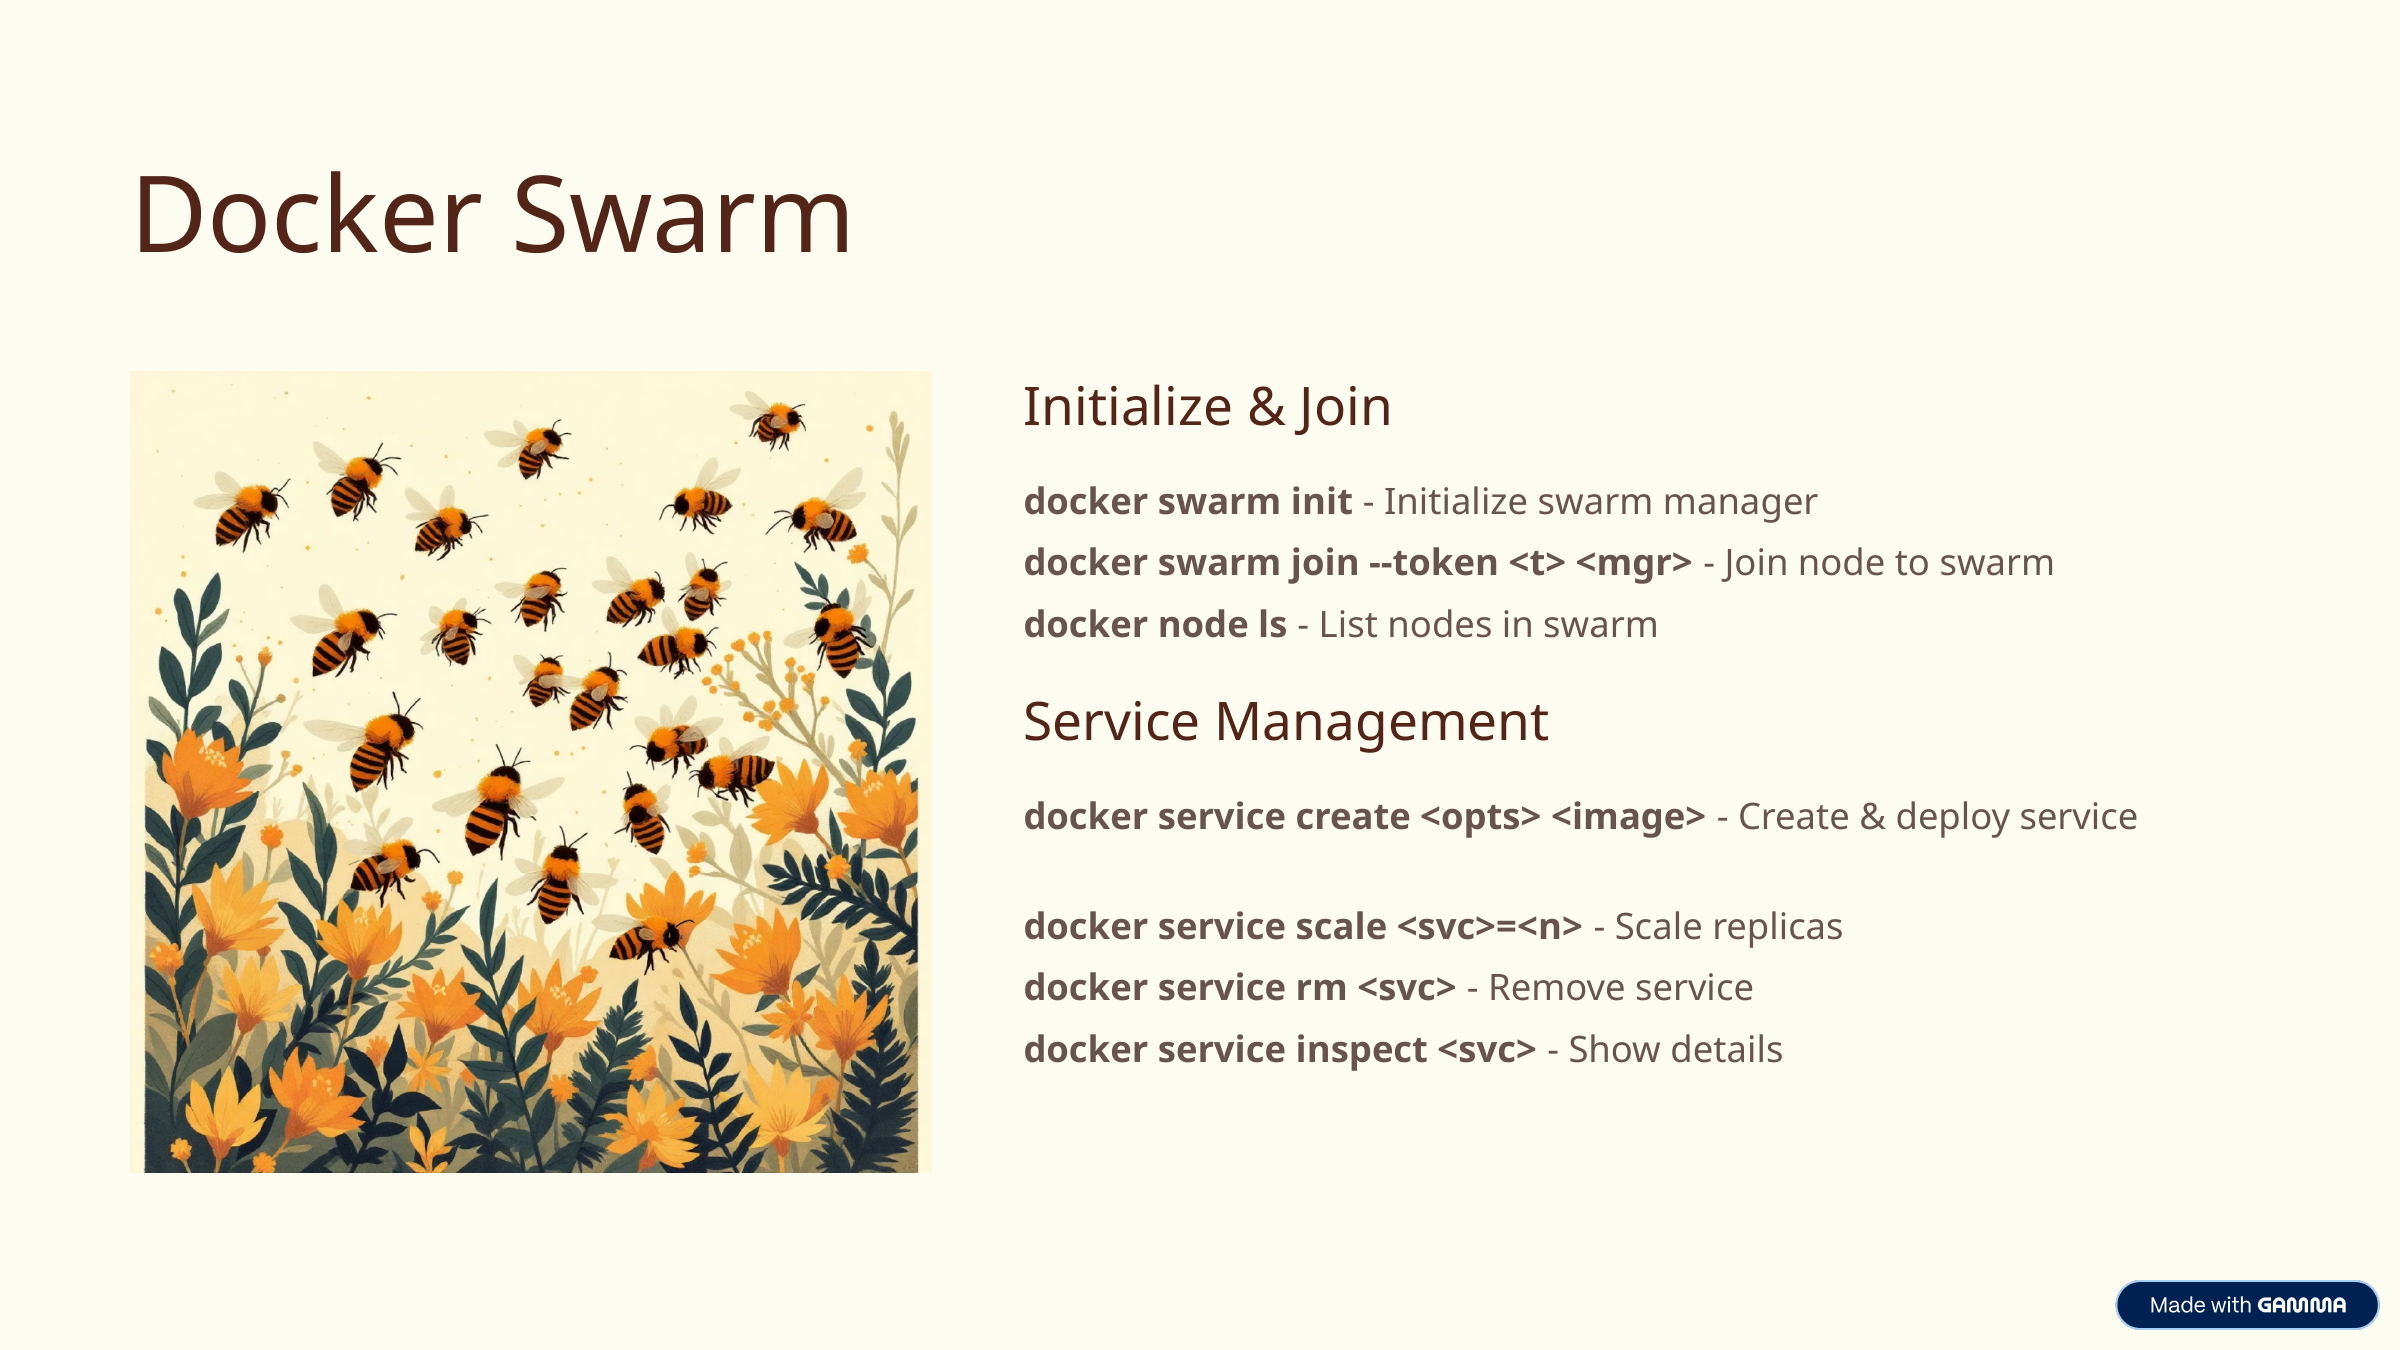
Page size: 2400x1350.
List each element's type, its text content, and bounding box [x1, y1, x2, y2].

text_box Initialize & Join [1023, 367, 1559, 437]
text_box docker node ls - List nodes in swarm [1023, 596, 2271, 645]
text_box docker service scale <svc>=<n> - Scale replicas [1023, 898, 2271, 947]
text_box docker swarm join --token <t> <mgr> - Join node to swarm [1023, 535, 2271, 584]
text_box docker service rm <svc> - Remove service [1023, 960, 2271, 1009]
text_box Docker Swarm [130, 135, 1200, 275]
picture [2106, 1271, 2389, 1339]
text_box docker service inspect <svc> - Show details [1023, 1021, 2271, 1070]
text_box docker swarm init - Initialize swarm manager [1023, 473, 2271, 523]
picture [130, 371, 932, 1174]
text_box Service Management [1023, 682, 1559, 752]
text_box docker service create <opts> <image> - Create & deploy service [1023, 788, 2271, 886]
